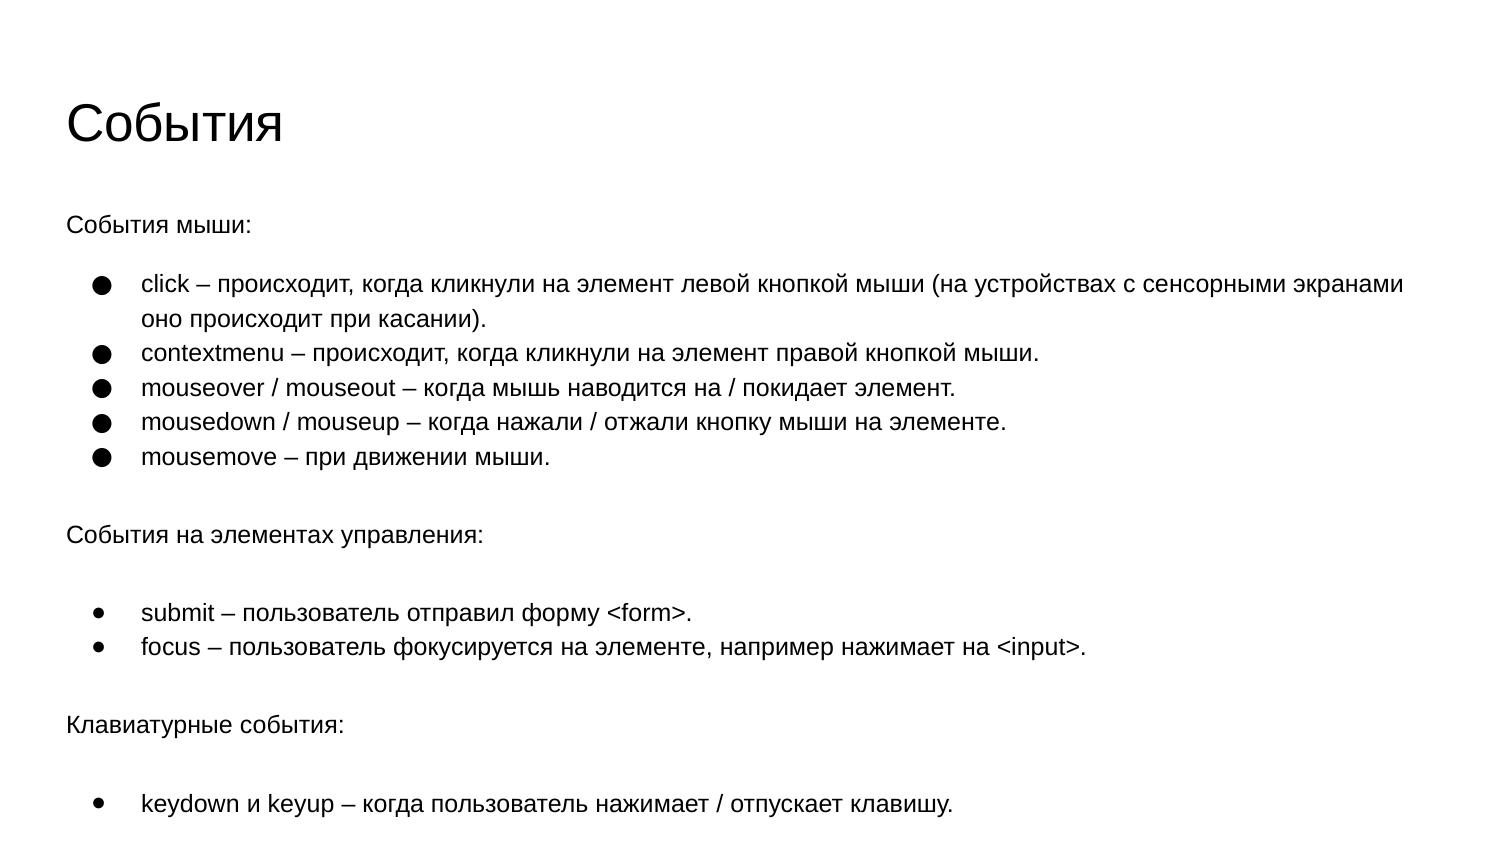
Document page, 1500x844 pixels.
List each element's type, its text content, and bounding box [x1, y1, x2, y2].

list События мыши: click – происходит, когда кликнули на элемент левой кнопкой мыши (на устройствах с сенсорными экранами оно происходит при касании). contextmenu – происходит, когда кликнули на элемент правой кнопкой мыши. mouseover / mouseout – когда мышь наводится на / покидает элемент. mousedown / mouseup – когда нажали / отжали кнопку мыши на элементе. mousemove – при движении мыши. События на элементах управления: submit – пользователь отправил форму <form>. focus – пользователь фокусируется на элементе, например нажимает на <input>. Клавиатурные события: keydown и keyup – когда пользователь нажимает / отпускает клавишу. [51, 189, 1449, 750]
title События [51, 72, 1449, 167]
